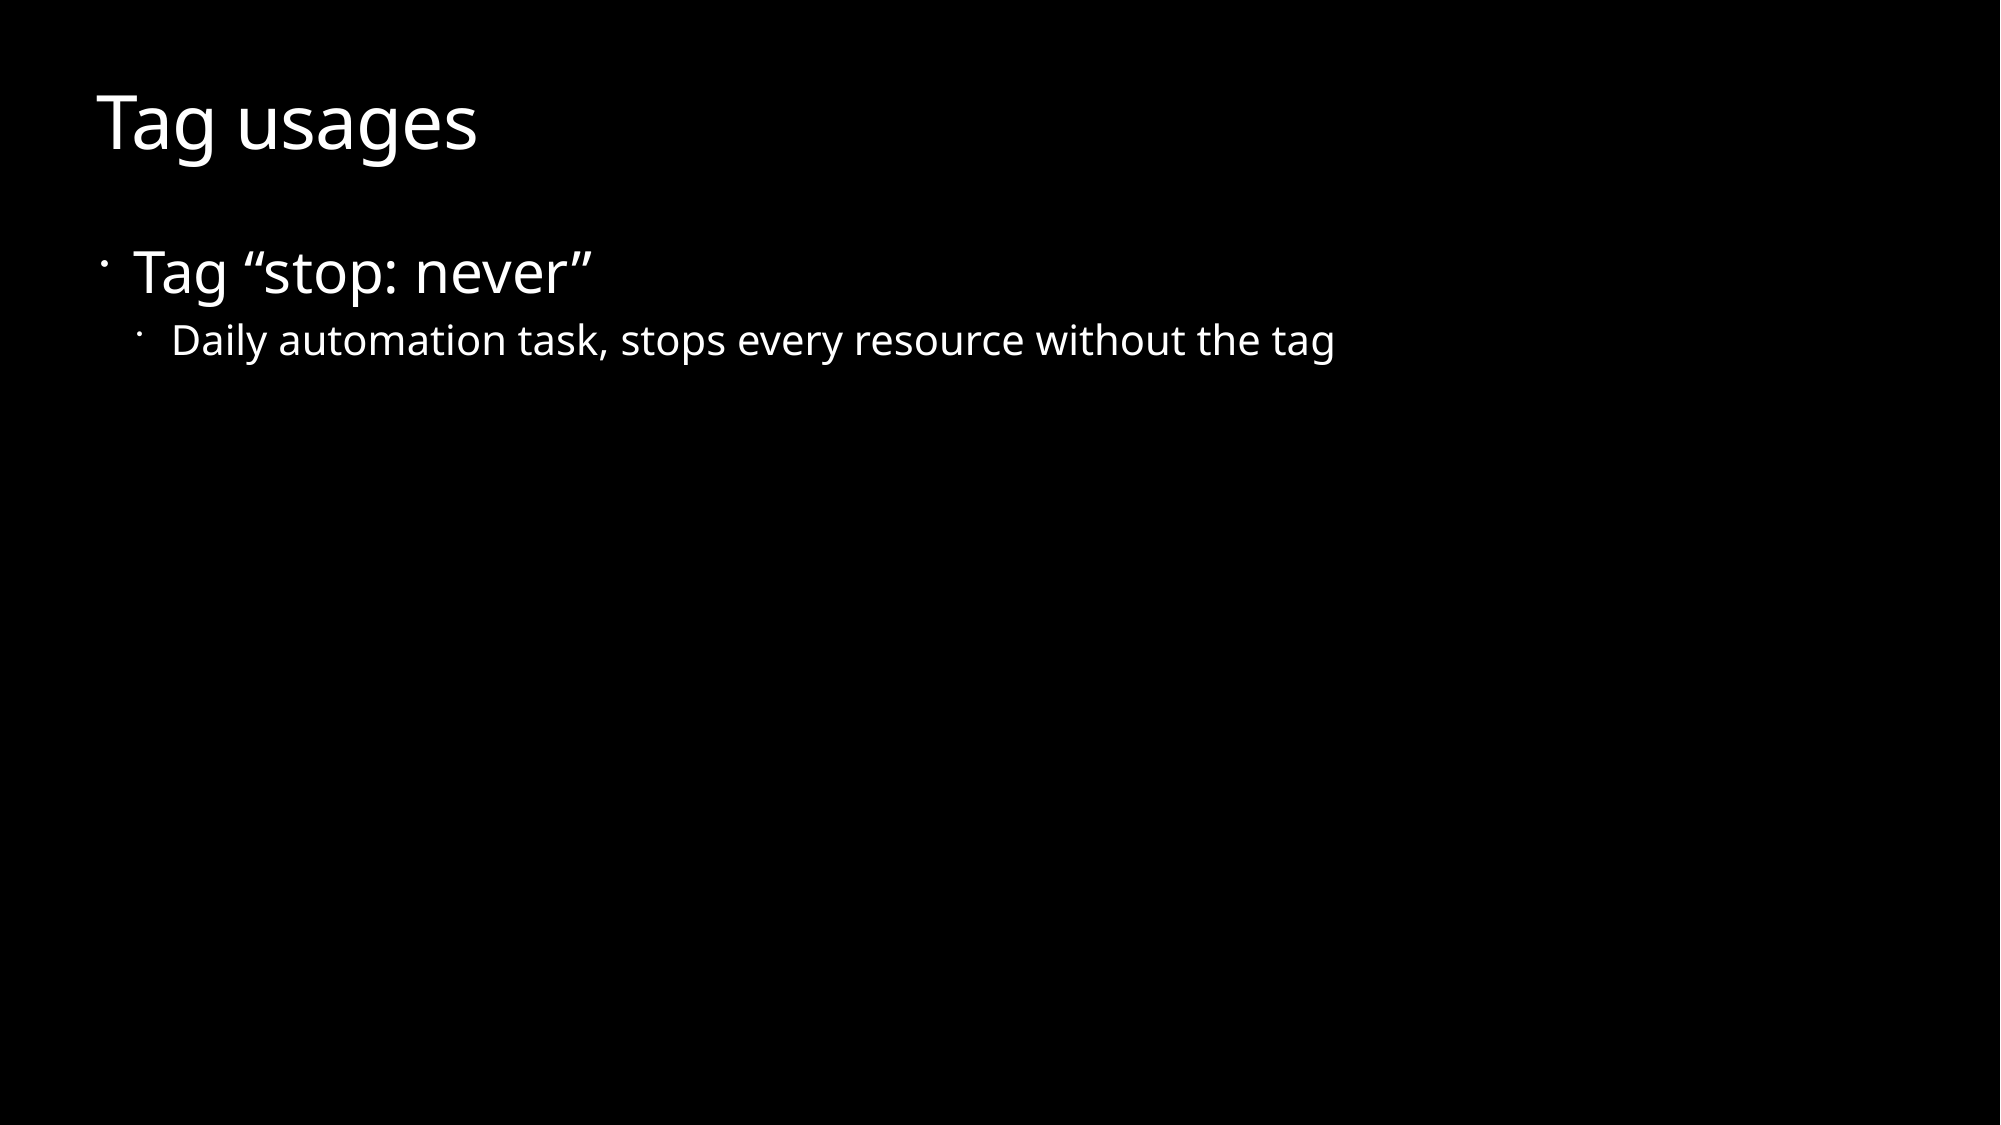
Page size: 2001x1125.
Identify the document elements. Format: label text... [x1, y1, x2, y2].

list Tag “stop: never” Daily automation task, stops every resource without the tag [95, 235, 1904, 501]
title Tag usages [96, 75, 1904, 166]
